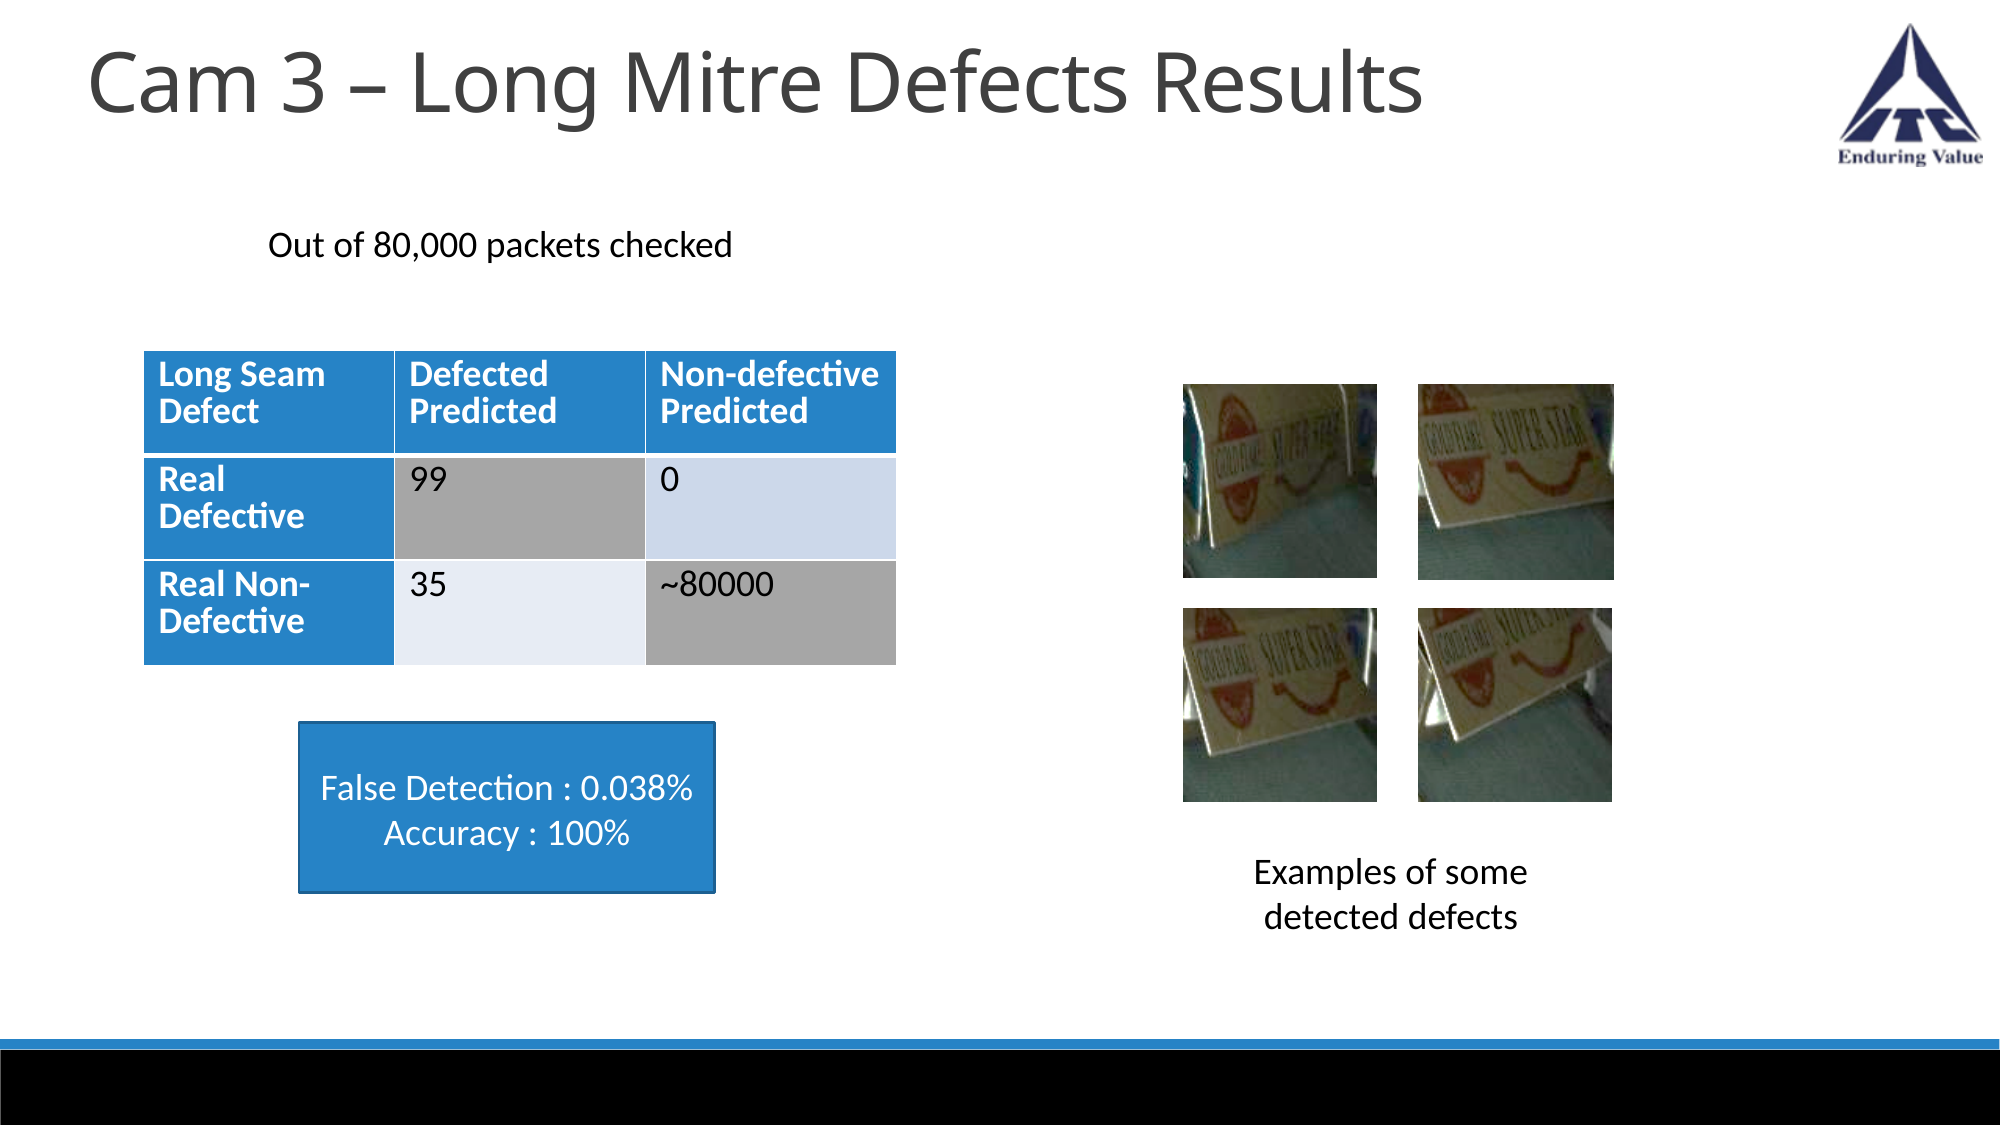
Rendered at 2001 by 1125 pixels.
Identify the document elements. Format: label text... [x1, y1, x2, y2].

picture [1182, 607, 1377, 803]
table_cell 35 [395, 561, 645, 665]
table_cell 99 [395, 458, 645, 559]
table_header Long Seam Defect [144, 351, 394, 453]
table_cell Real Non-Defective [144, 561, 394, 665]
picture [1417, 383, 1615, 581]
picture [1417, 607, 1612, 803]
picture [1182, 383, 1377, 579]
table_header Non-defective Predicted [646, 351, 896, 453]
table_cell ~80000 [646, 561, 896, 665]
text_box Cam 3 – Long Mitre Defects Results [71, 36, 1722, 142]
table_cell 0 [646, 458, 896, 559]
picture [1838, 23, 1983, 167]
text_box Examples of some detected defects [1183, 839, 1599, 944]
table_header Defected Predicted [395, 351, 645, 453]
text_box Out of 80,000 packets checked [253, 212, 897, 273]
text_box False Detection : 0.038% Accuracy : 100% [298, 721, 716, 894]
table_cell Real Defective [144, 458, 394, 559]
